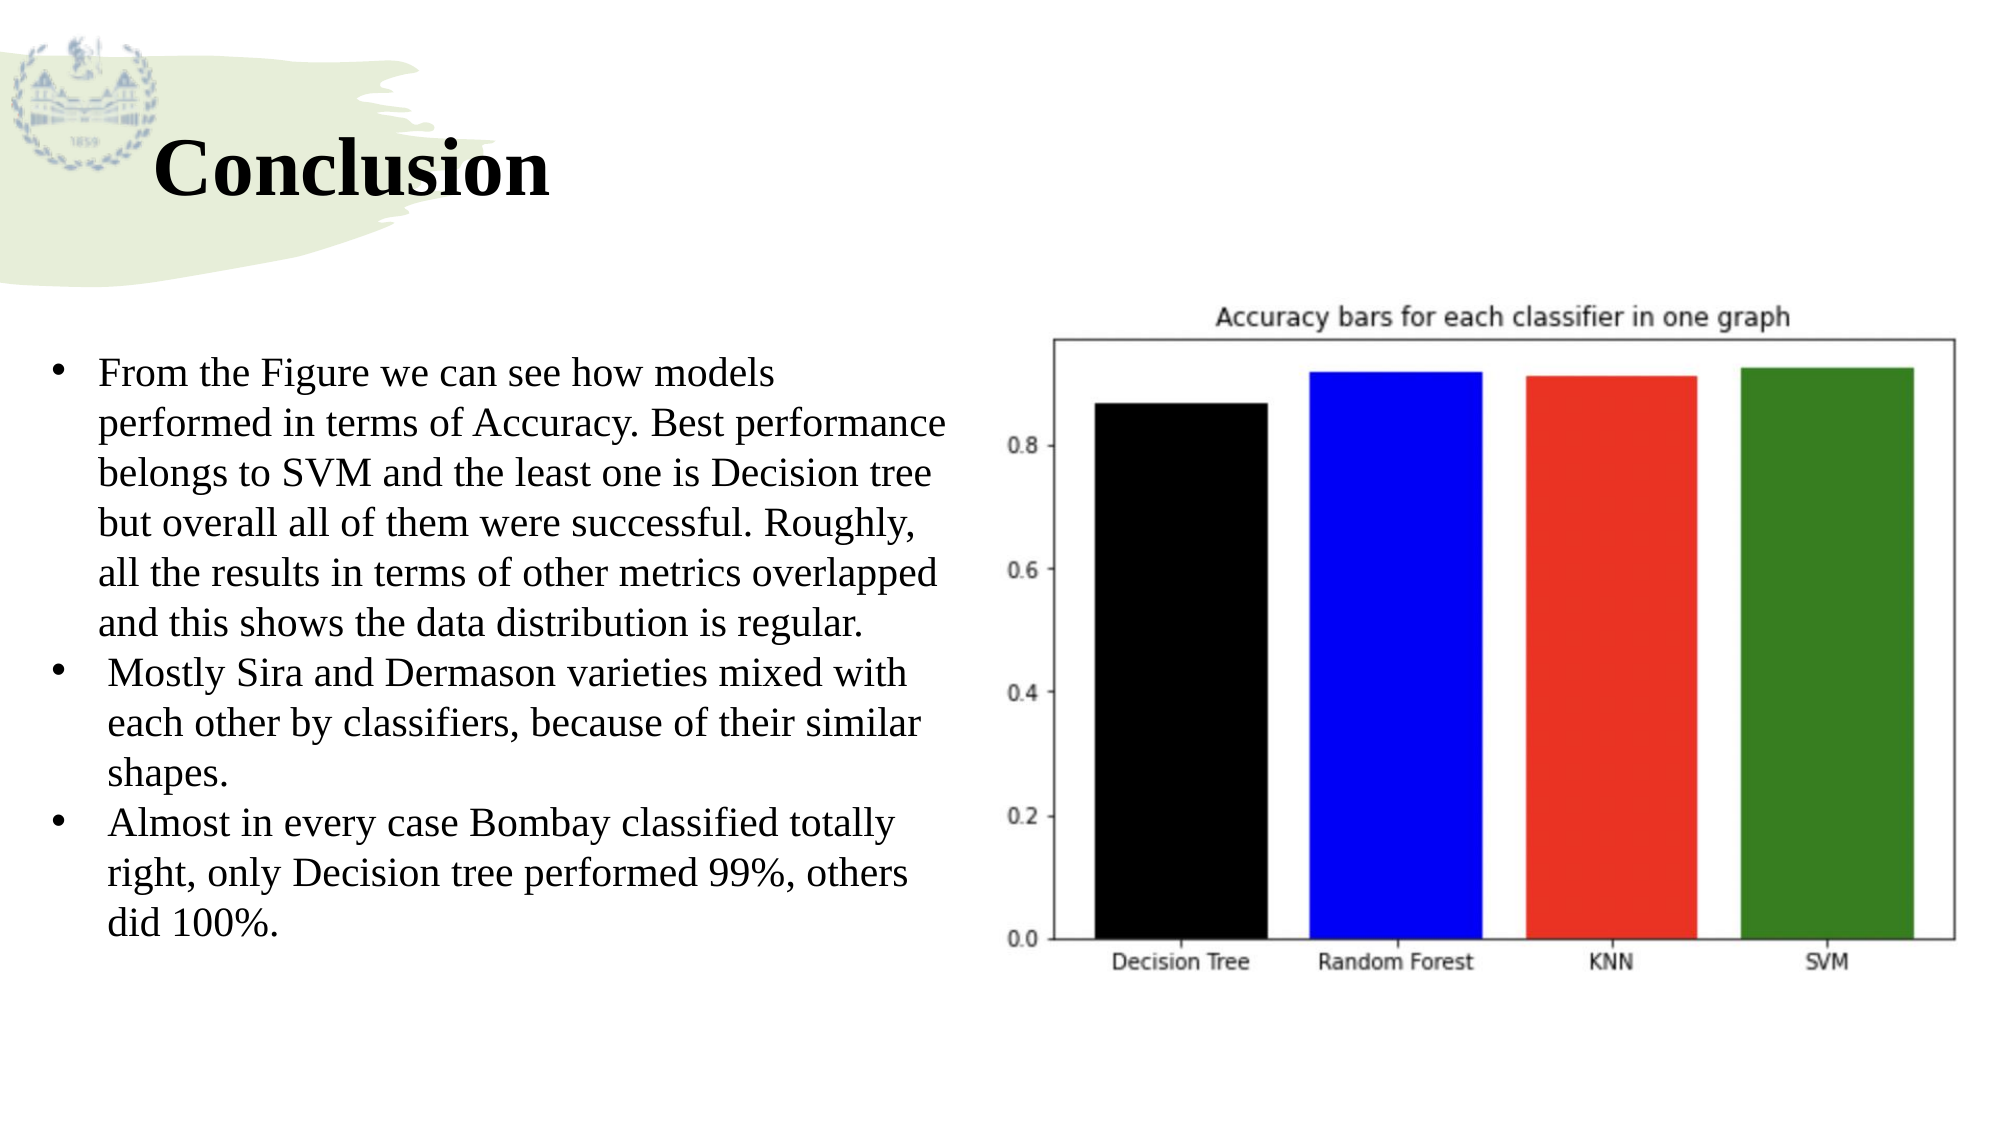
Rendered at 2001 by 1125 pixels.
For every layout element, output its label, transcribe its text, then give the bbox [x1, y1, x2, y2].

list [999, 297, 1964, 980]
title Conclusion [137, 59, 1723, 278]
text_box From the Figure we can see how models performed in terms of Accuracy. Best performance belongs to SVM and the least one is Decision tree but overall all of them were successful. Roughly, all the results in terms of other metrics overlapped and this shows the data distribution is regular. Mostly Sira and Dermason varieties mixed with each other by classifiers, because of their similar shapes. Almost in every case Bombay classified totally right, only Decision tree performed 99%, others did 100%. [36, 337, 973, 953]
picture [0, 0, 165, 209]
